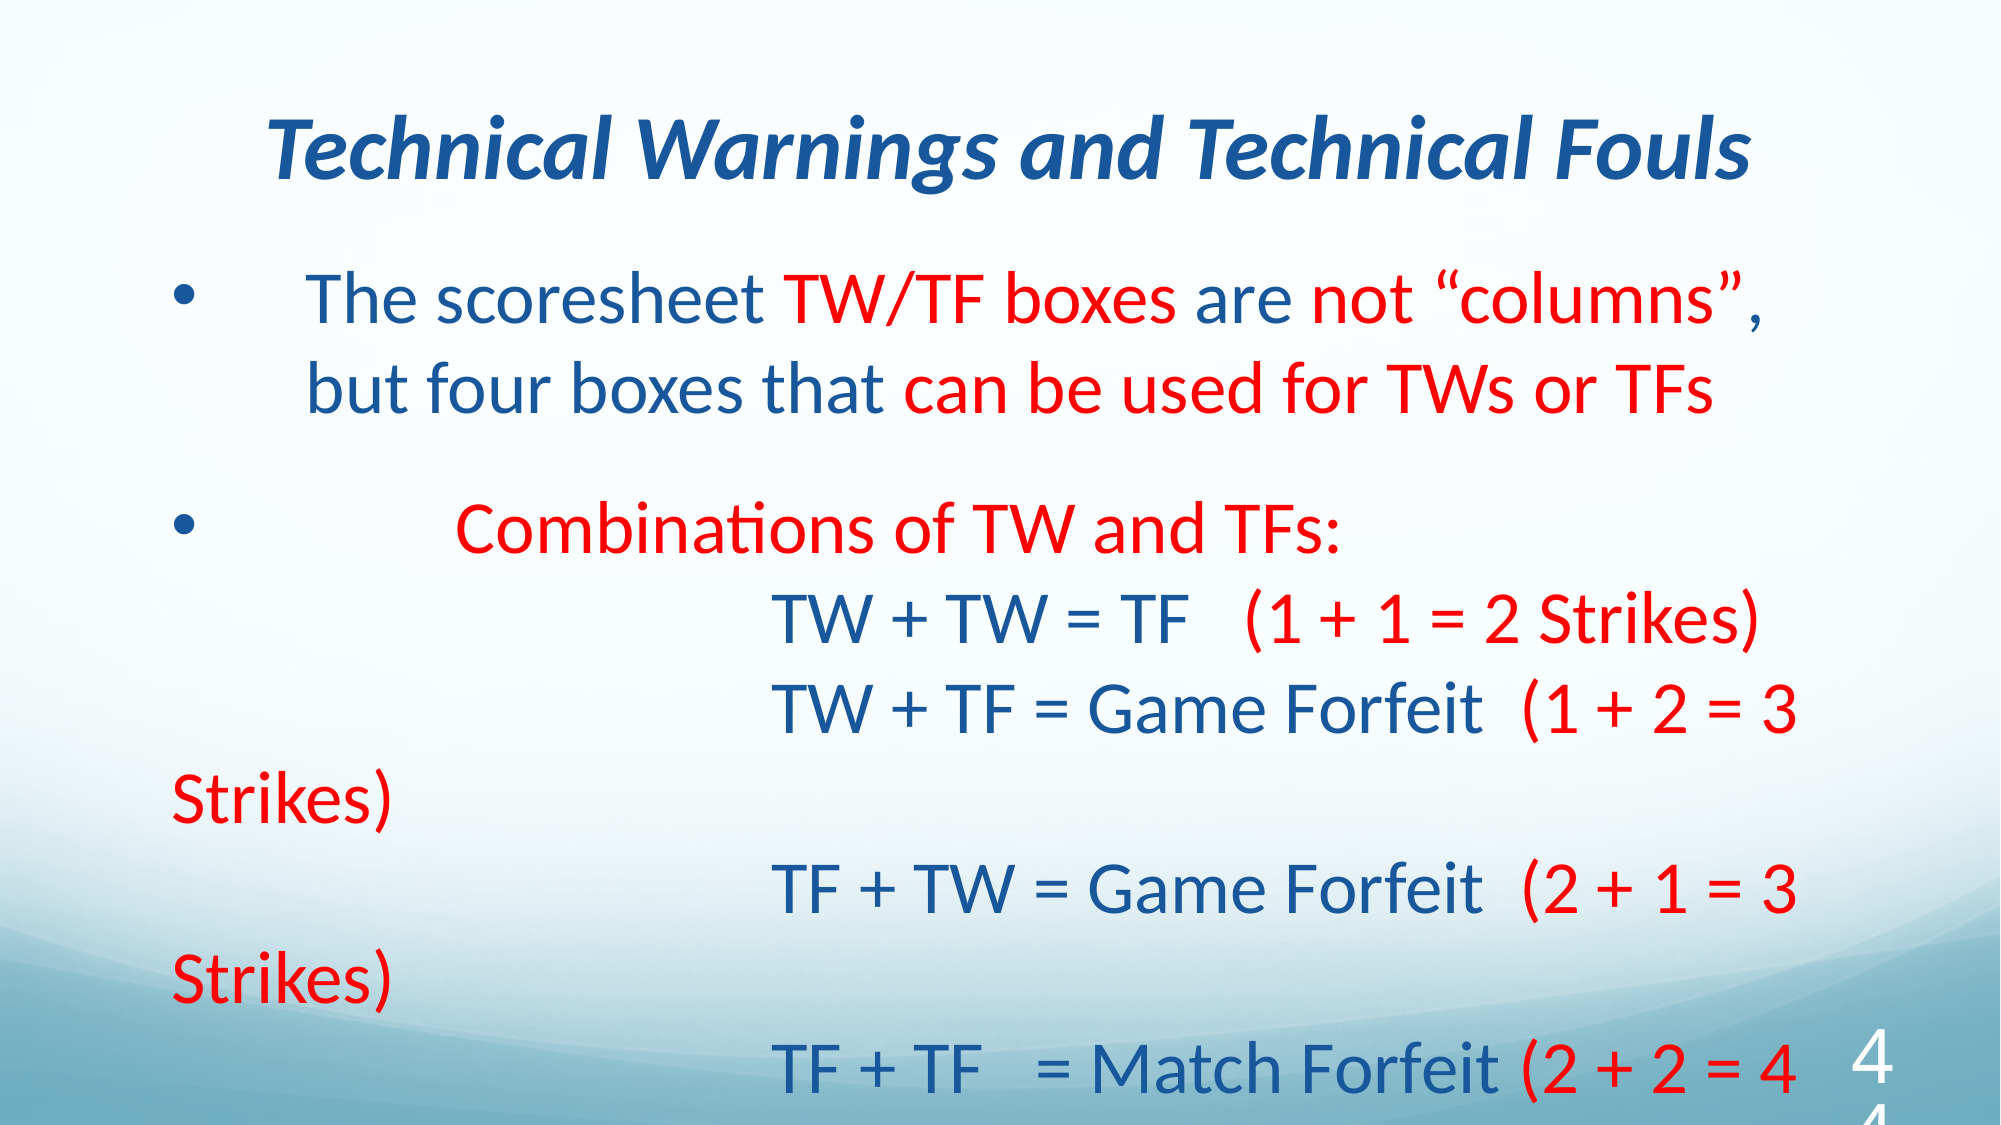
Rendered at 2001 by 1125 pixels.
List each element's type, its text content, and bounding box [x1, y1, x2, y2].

slide_number 44 [1843, 725, 1945, 1125]
picture [0, 0, 2001, 1125]
text_box Technical Warnings and Technical Fouls The scoresheet TW/TF boxes are not “columns”, but four boxes that can be used for TWs or TFs Combinations of TW and TFs: TW + TW = TF (1 + 1 = 2 Strikes) TW + TF = Game Forfeit (1 + 2 = 3 Strikes) TF + TW = Game Forfeit (2 + 1 = 3 Strikes) TF + TF = Match Forfeit (2 + 2 = 4 Strikes) [150, 80, 1867, 1125]
